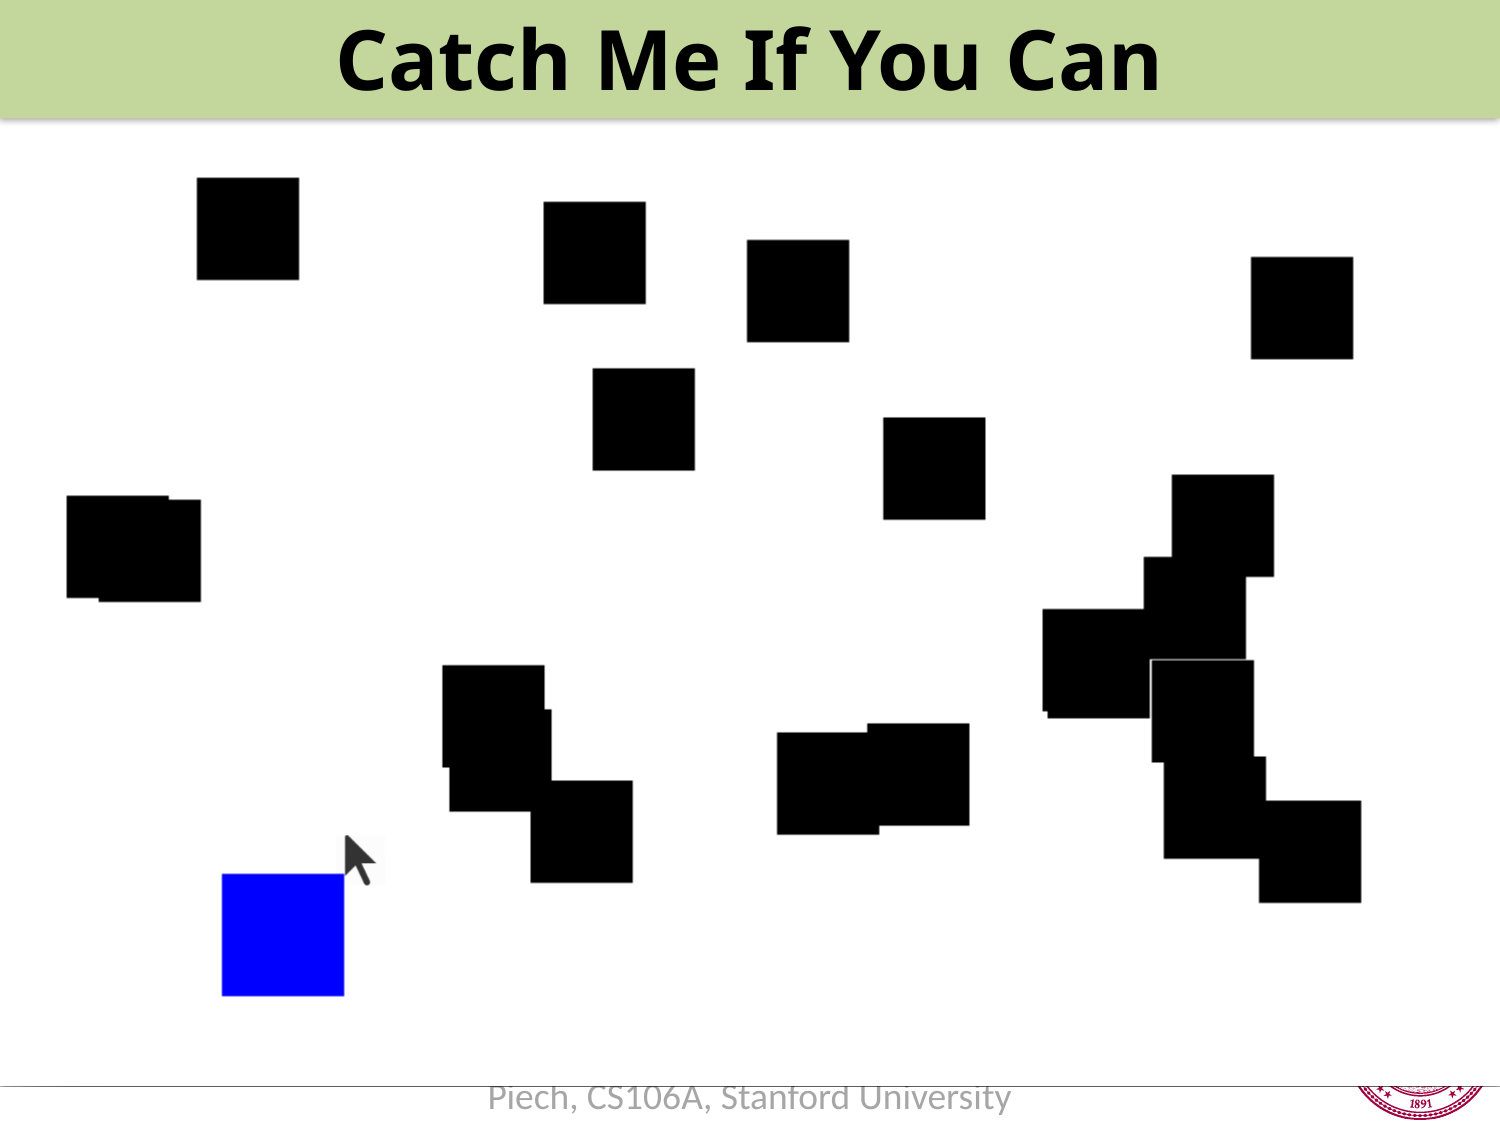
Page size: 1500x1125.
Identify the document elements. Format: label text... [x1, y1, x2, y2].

picture [0, 101, 1500, 1120]
text_box Catch Me If You Can [0, 0, 1500, 101]
